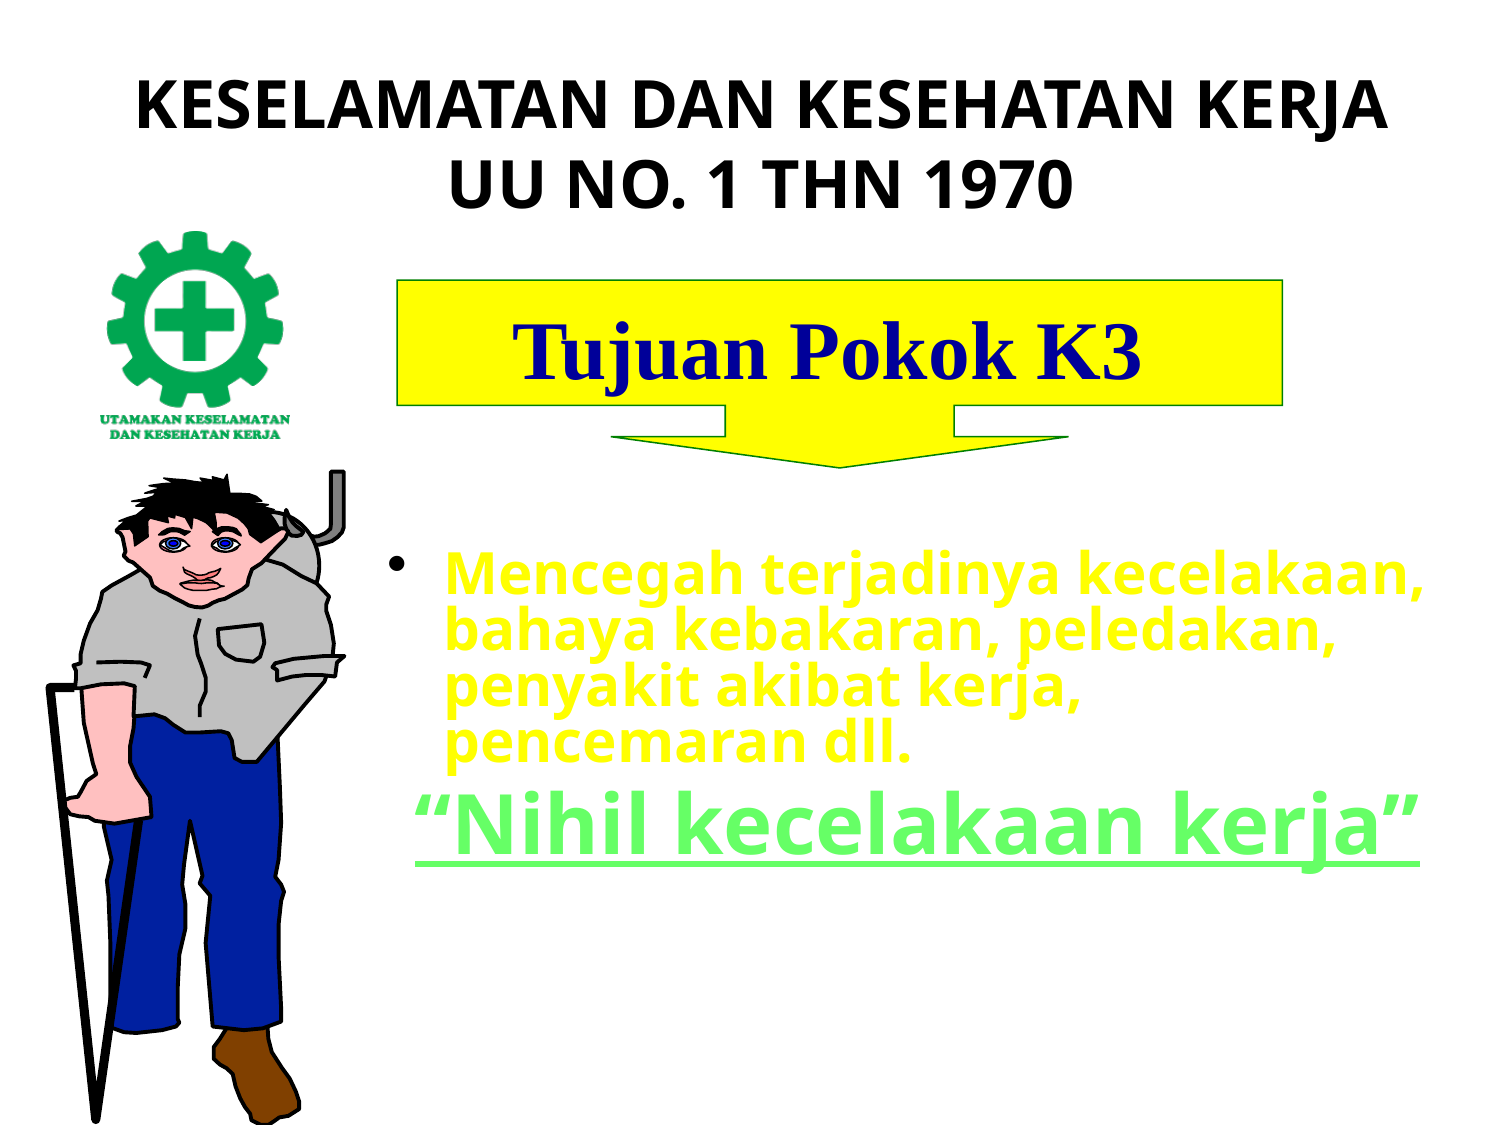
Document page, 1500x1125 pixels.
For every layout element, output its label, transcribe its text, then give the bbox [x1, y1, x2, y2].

text_box Tujuan Pokok K3 [397, 280, 1283, 468]
picture [100, 231, 290, 439]
text_box KESELAMATAN DAN KESEHATAN KERJA UU NO. 1 THN 1970 [46, 42, 1477, 243]
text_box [49, 471, 345, 1125]
text_box Mencegah terjadinya kecelakaan, bahaya kebakaran, peledakan, penyakit akibat kerja, pencemaran dll. “Nihil kecelakaan kerja” [372, 542, 1463, 851]
